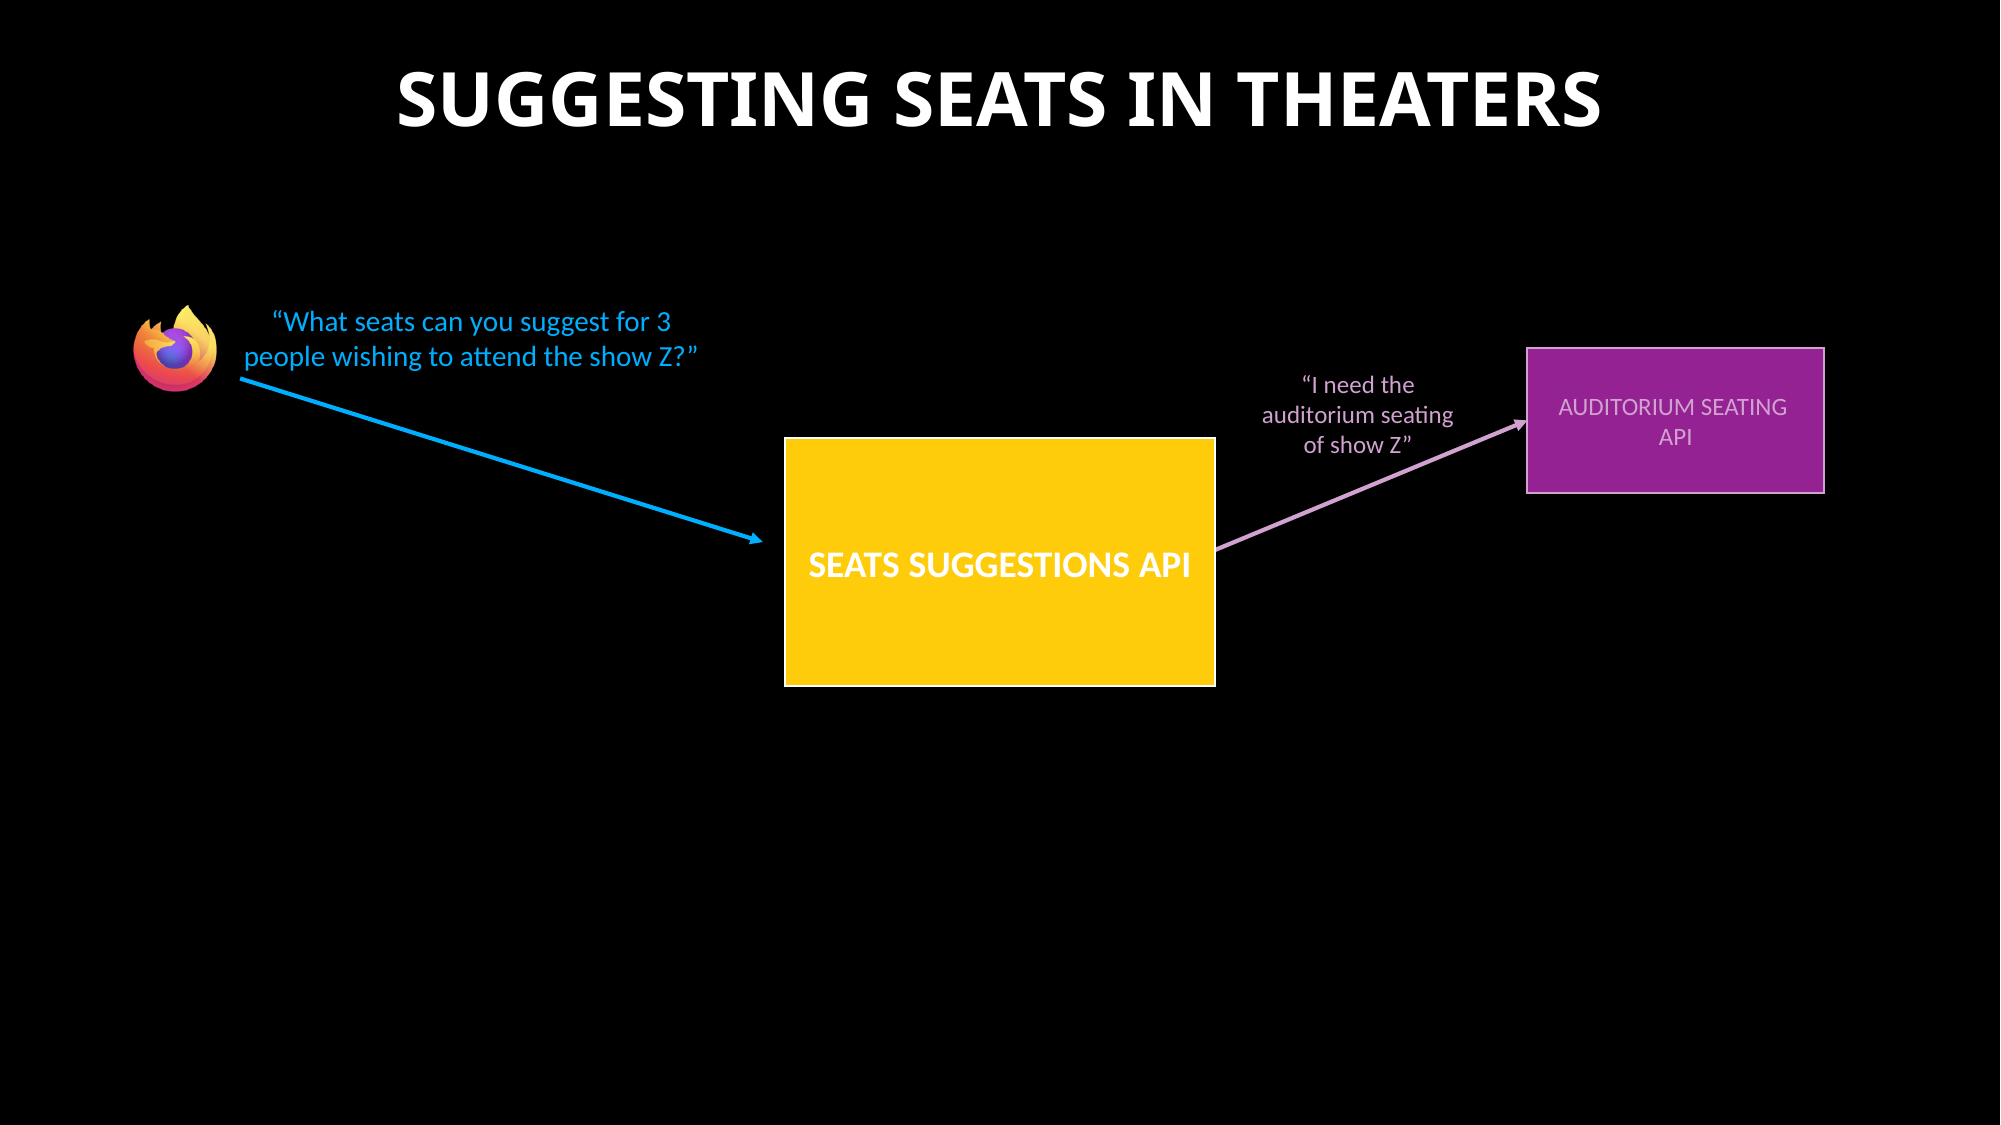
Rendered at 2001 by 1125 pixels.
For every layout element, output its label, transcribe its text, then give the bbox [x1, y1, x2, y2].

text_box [240, 378, 763, 543]
text_box Suggesting seats in Theaters [27, 43, 1973, 149]
text_box Auditorium Seating API [1526, 347, 1825, 494]
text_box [1215, 420, 1528, 550]
text_box “I need the auditorium seating of show Z” [1243, 361, 1473, 420]
picture [127, 294, 224, 401]
text_box “What seats can you suggest for 3 people wishing to attend the show Z?” [224, 294, 725, 380]
text_box Seats Suggestions API [784, 437, 1216, 687]
